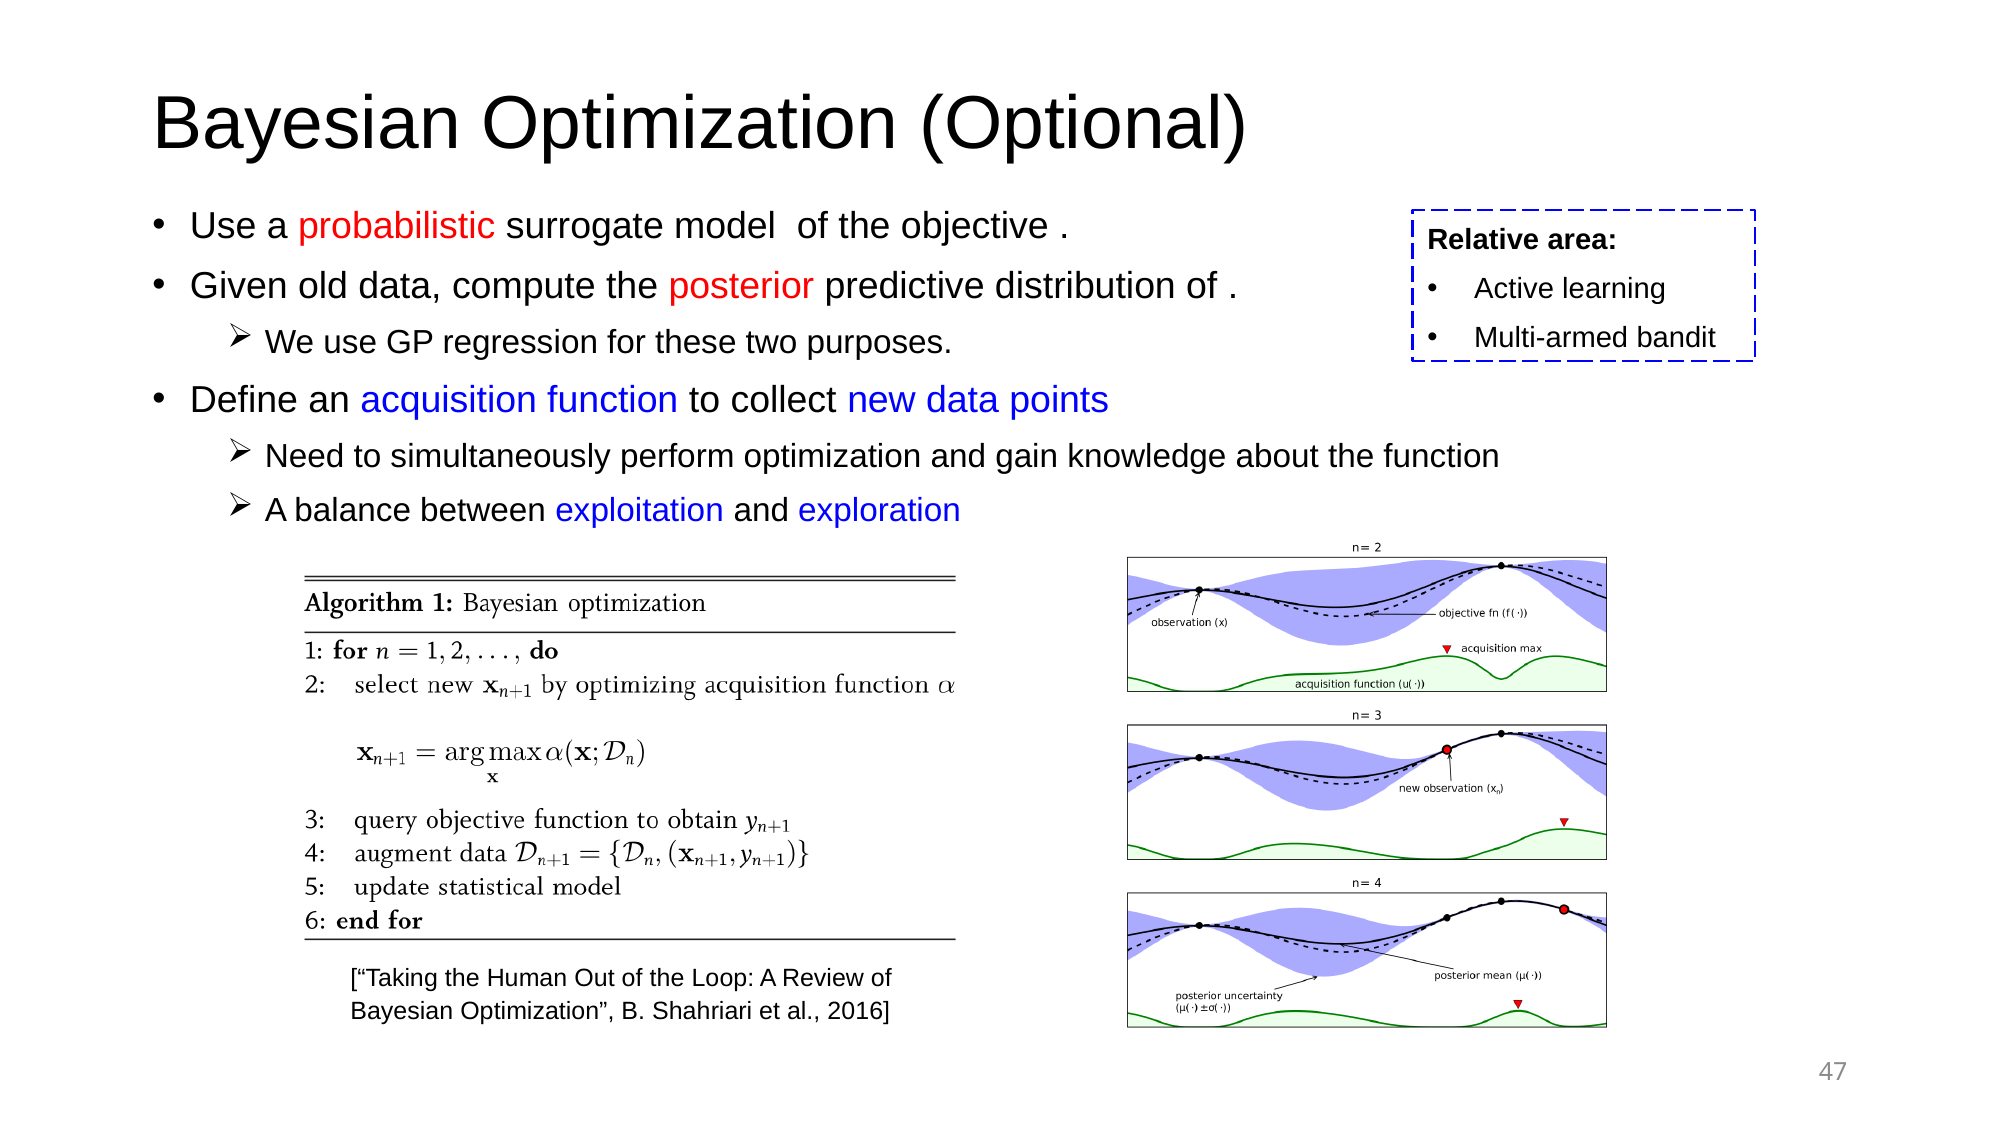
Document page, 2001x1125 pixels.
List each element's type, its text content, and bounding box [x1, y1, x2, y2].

text_box Relative area: Active learning Multi-armed bandit [1412, 210, 1756, 361]
picture [1114, 532, 1619, 1032]
text_box [“Taking the Human Out of the Loop: A Review of Bayesian Optimization”, B. Shahriari et al., 2016] [335, 952, 917, 1032]
title Bayesian Optimization (Optional) [137, 59, 1863, 189]
picture [289, 562, 968, 952]
slide_number 47 [1412, 1042, 1863, 1103]
